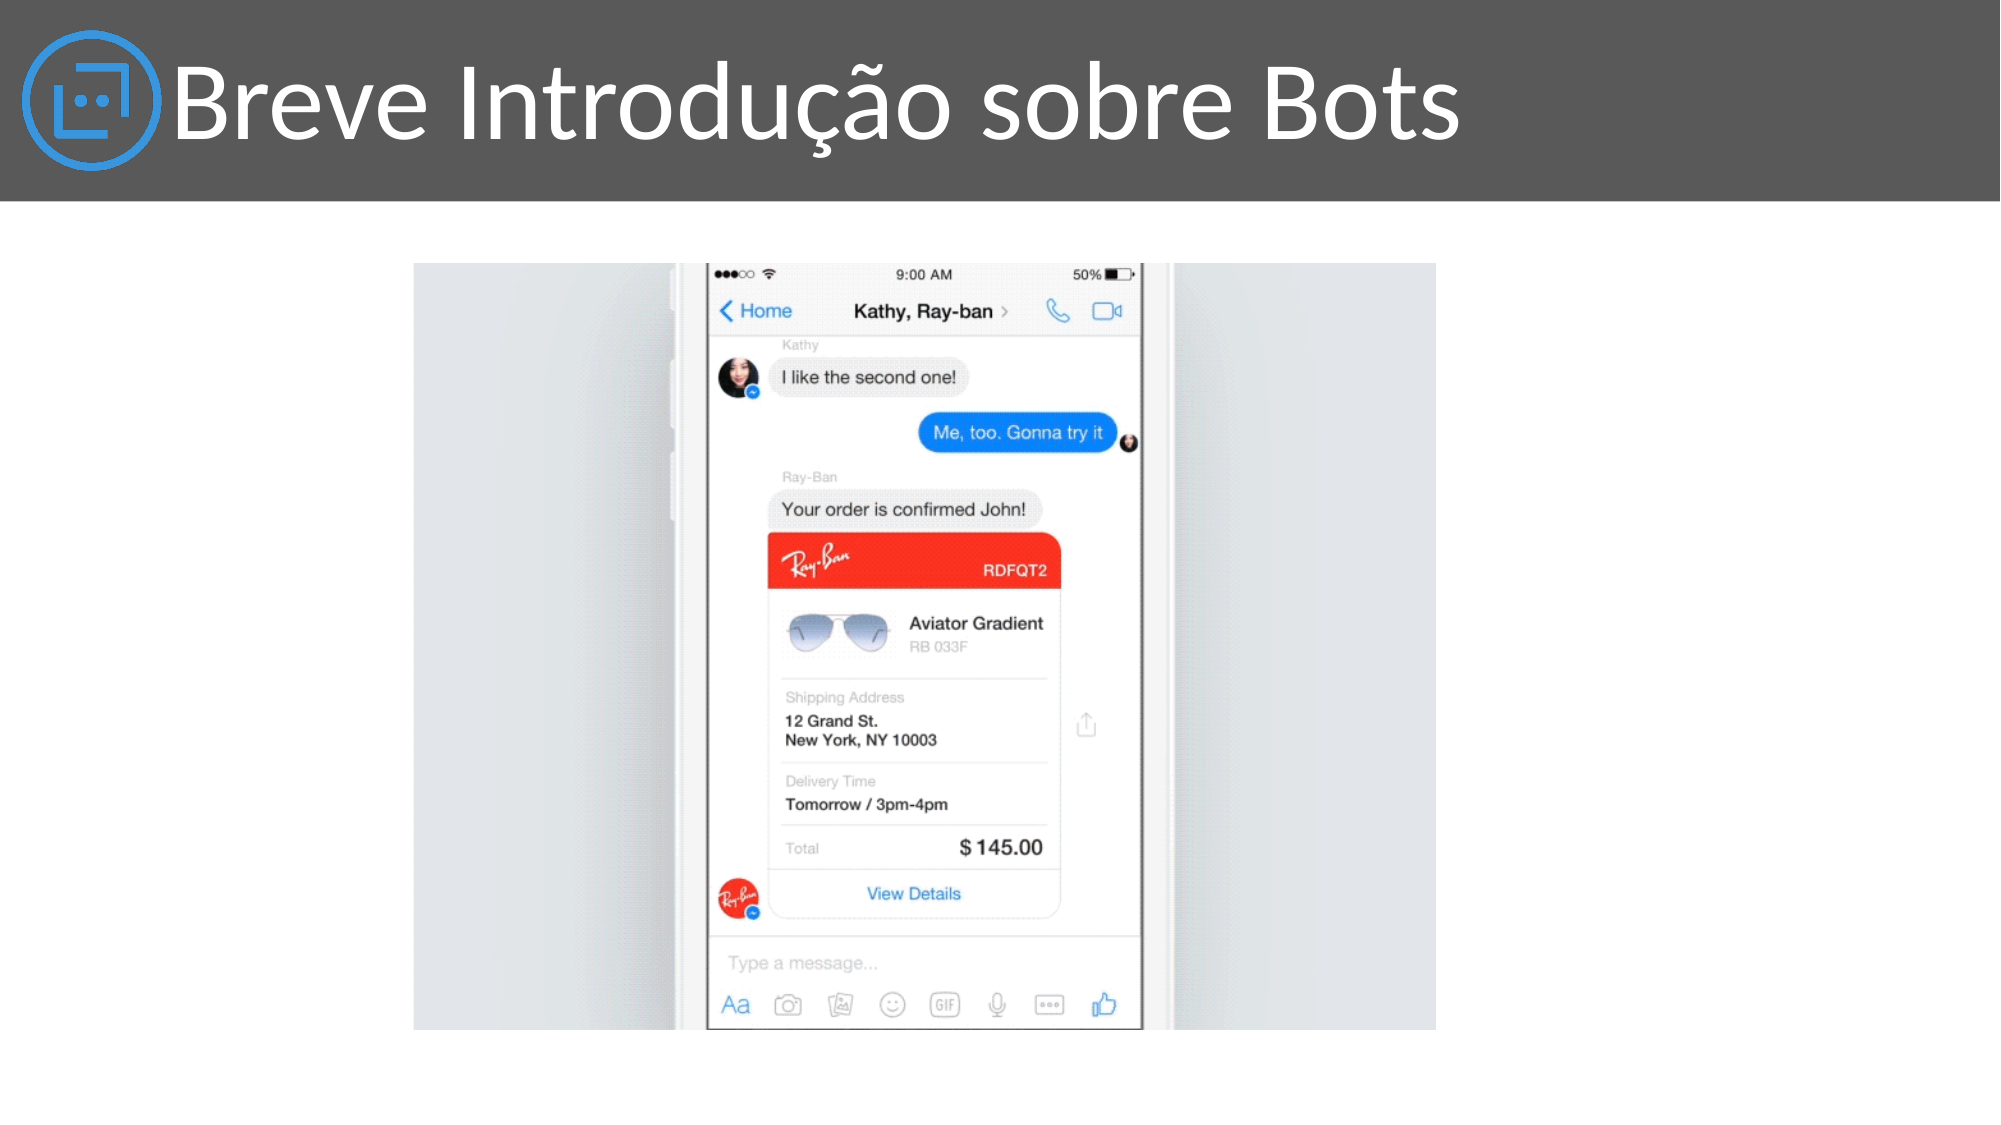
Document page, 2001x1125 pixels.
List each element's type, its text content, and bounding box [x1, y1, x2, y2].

text_box [0, 0, 2000, 203]
text_box Breve Introdução sobre Bots [155, 19, 1845, 169]
picture [413, 263, 1436, 1030]
picture [0, 30, 225, 171]
text_box [225, 42, 1880, 171]
